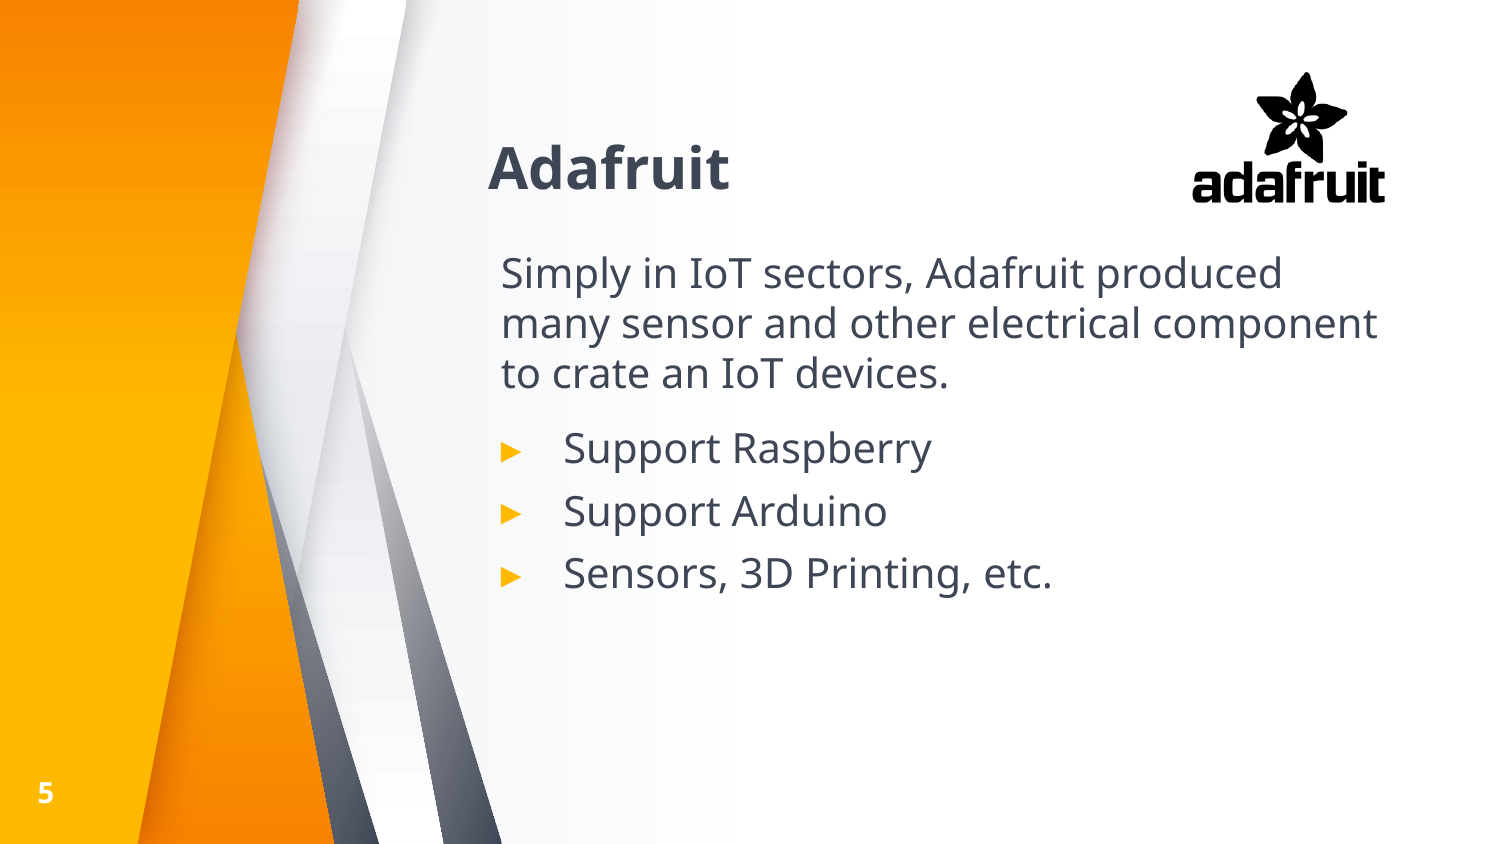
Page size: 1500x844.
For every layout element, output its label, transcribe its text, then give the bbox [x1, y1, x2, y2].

picture [1192, 71, 1385, 203]
slide_number 5 [37, 774, 99, 816]
list Simply in IoT sectors, Adafruit produced many sensor and other electrical component to crate an IoT devices. Support Raspberry Support Arduino Sensors, 3D Printing, etc. [488, 247, 1385, 716]
title Adafruit [488, 137, 1187, 203]
